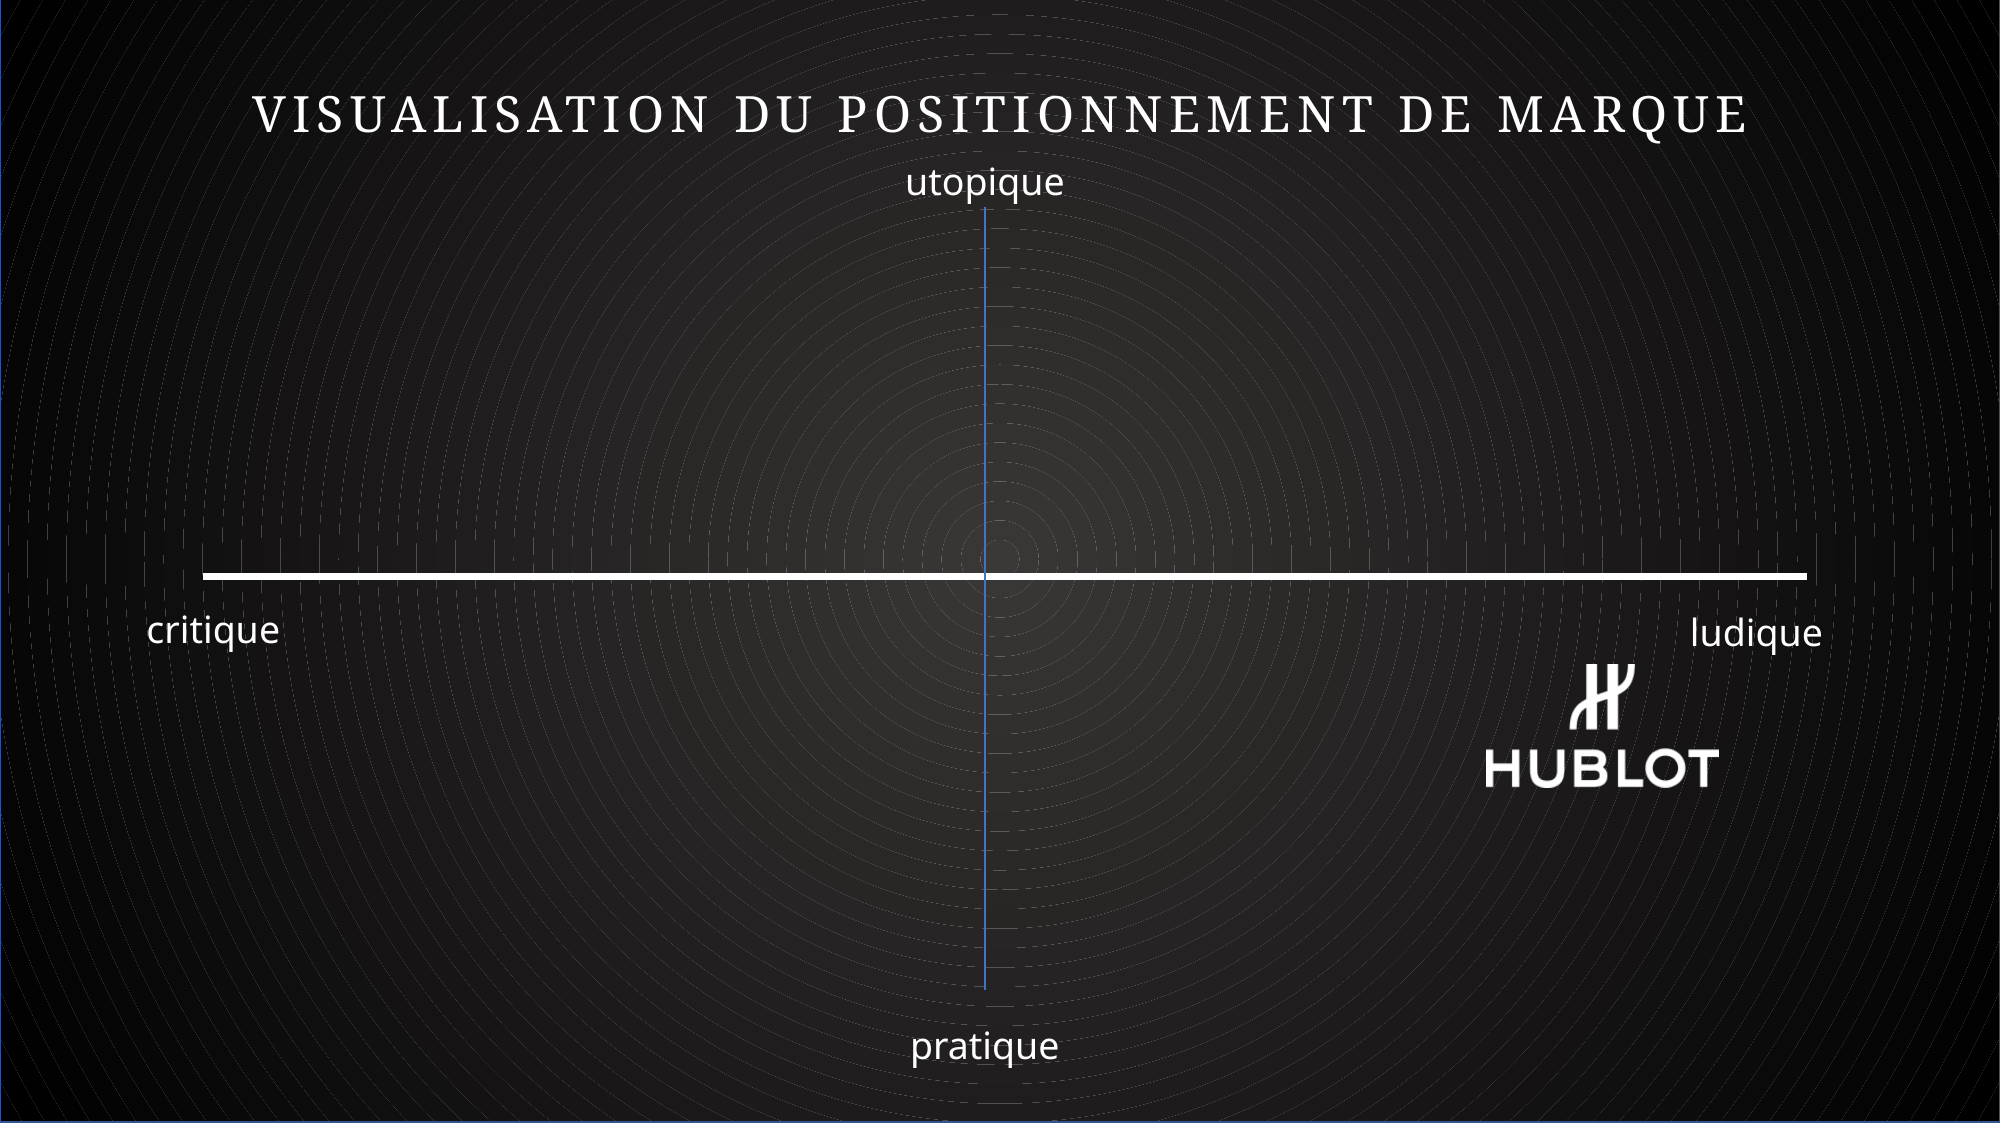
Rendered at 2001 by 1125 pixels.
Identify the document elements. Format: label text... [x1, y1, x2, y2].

text_box VISUALISATION DU POSITIONNEMENT DE MARQUE [150, 75, 1850, 150]
text_box [986, 491, 1403, 553]
text_box ludique [1512, 601, 2000, 661]
text_box critique [0, 598, 457, 658]
text_box pratique [741, 1015, 1229, 1075]
picture [1486, 664, 1719, 788]
text_box [0, 0, 2000, 1123]
text_box utopique [741, 151, 1229, 211]
text_box [816, 491, 984, 553]
